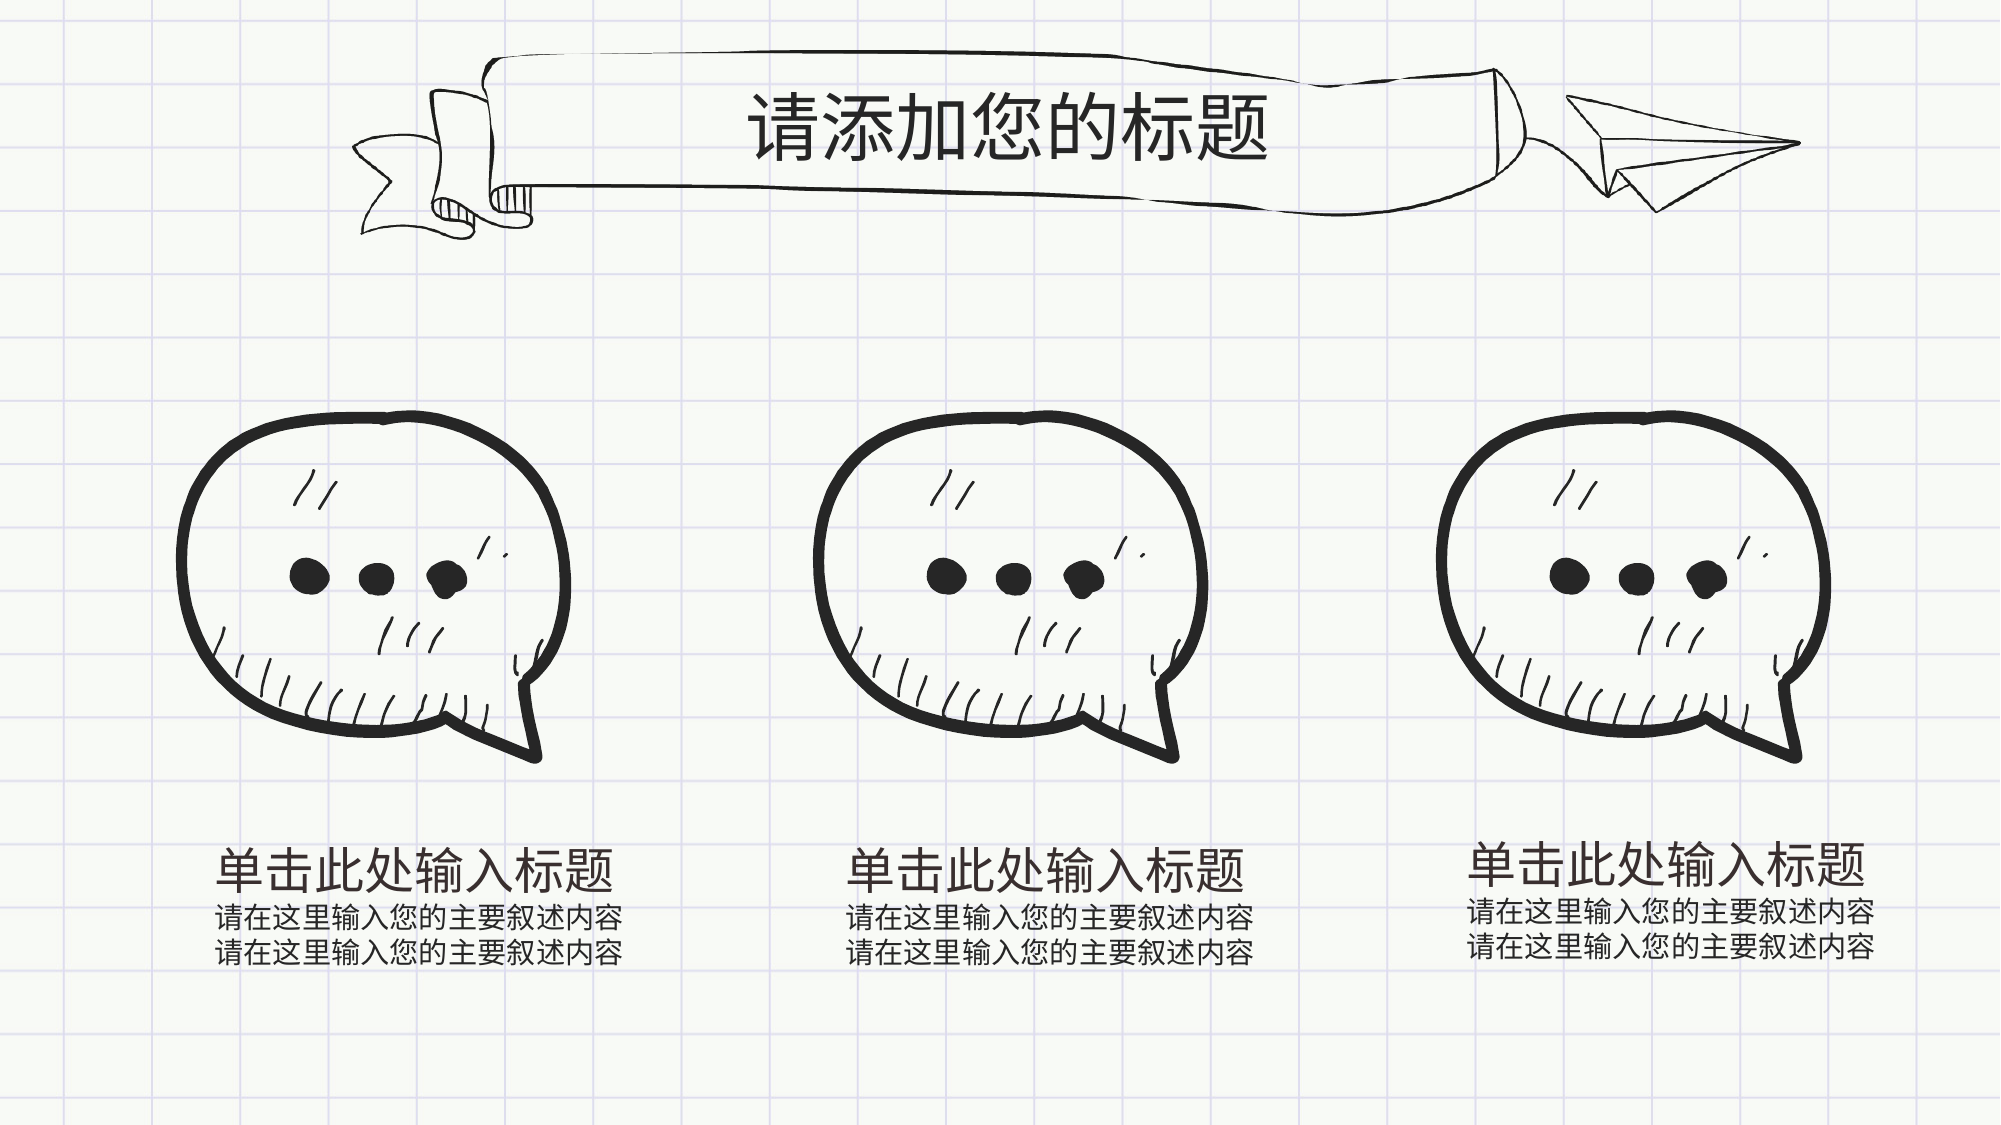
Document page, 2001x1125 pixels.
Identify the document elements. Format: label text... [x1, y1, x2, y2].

text_box 单击此处输入标题 请在这里输入您的主要叙述内容 请在这里输入您的主要叙述内容 [830, 832, 1270, 1067]
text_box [812, 410, 1209, 764]
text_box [1435, 410, 1832, 764]
text_box 单击此处输入标题 请在这里输入您的主要叙述内容 请在这里输入您的主要叙述内容 [199, 832, 639, 1067]
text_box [175, 410, 572, 764]
text_box 单击此处输入标题 请在这里输入您的主要叙述内容 请在这里输入您的主要叙述内容 [1451, 826, 1891, 1062]
picture [352, 50, 1801, 240]
